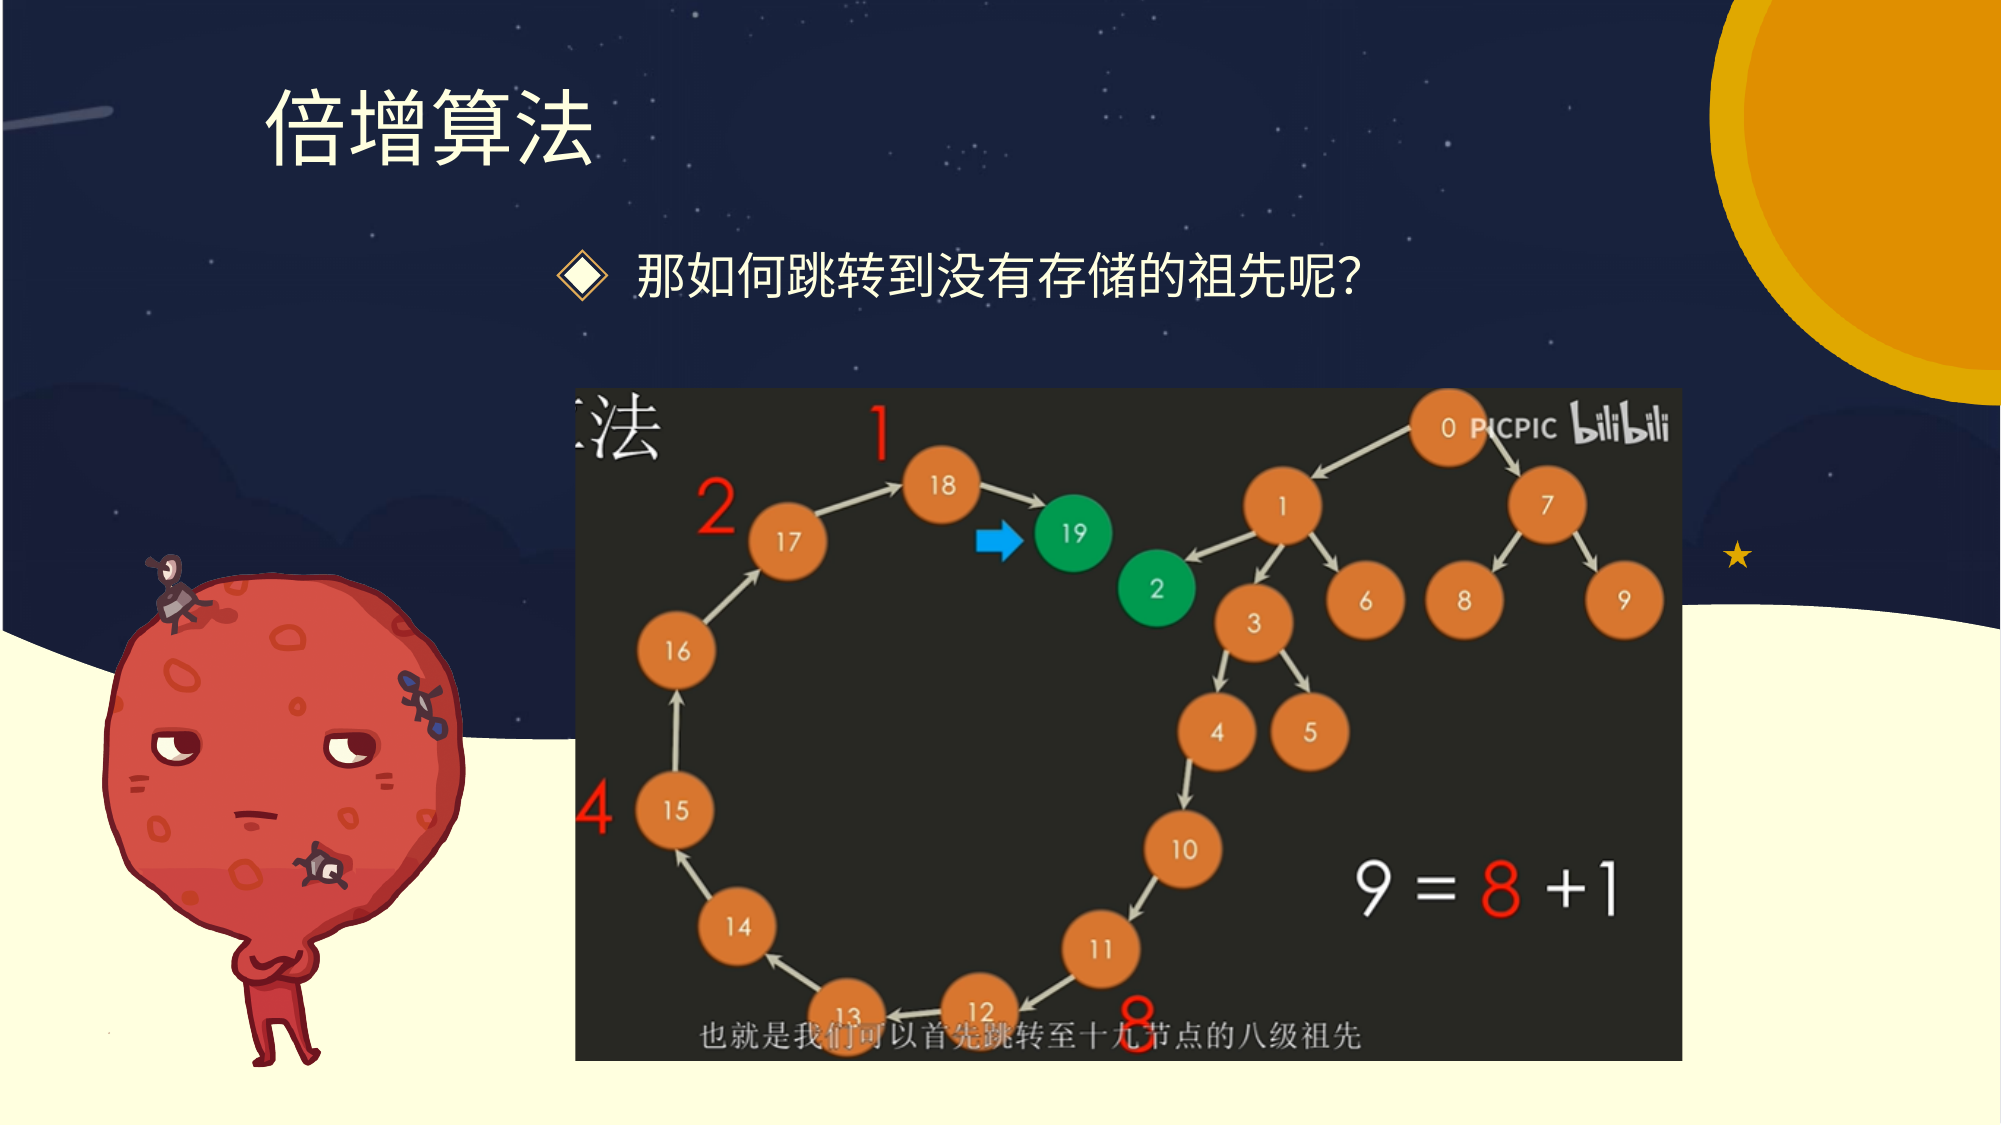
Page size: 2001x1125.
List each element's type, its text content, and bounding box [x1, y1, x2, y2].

text_box 那如何跳转到没有存储的祖先呢？ [622, 237, 1591, 313]
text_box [0, 604, 2000, 1125]
text_box 倍增算法 [249, 68, 824, 184]
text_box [557, 250, 608, 300]
picture [0, 0, 2001, 1125]
